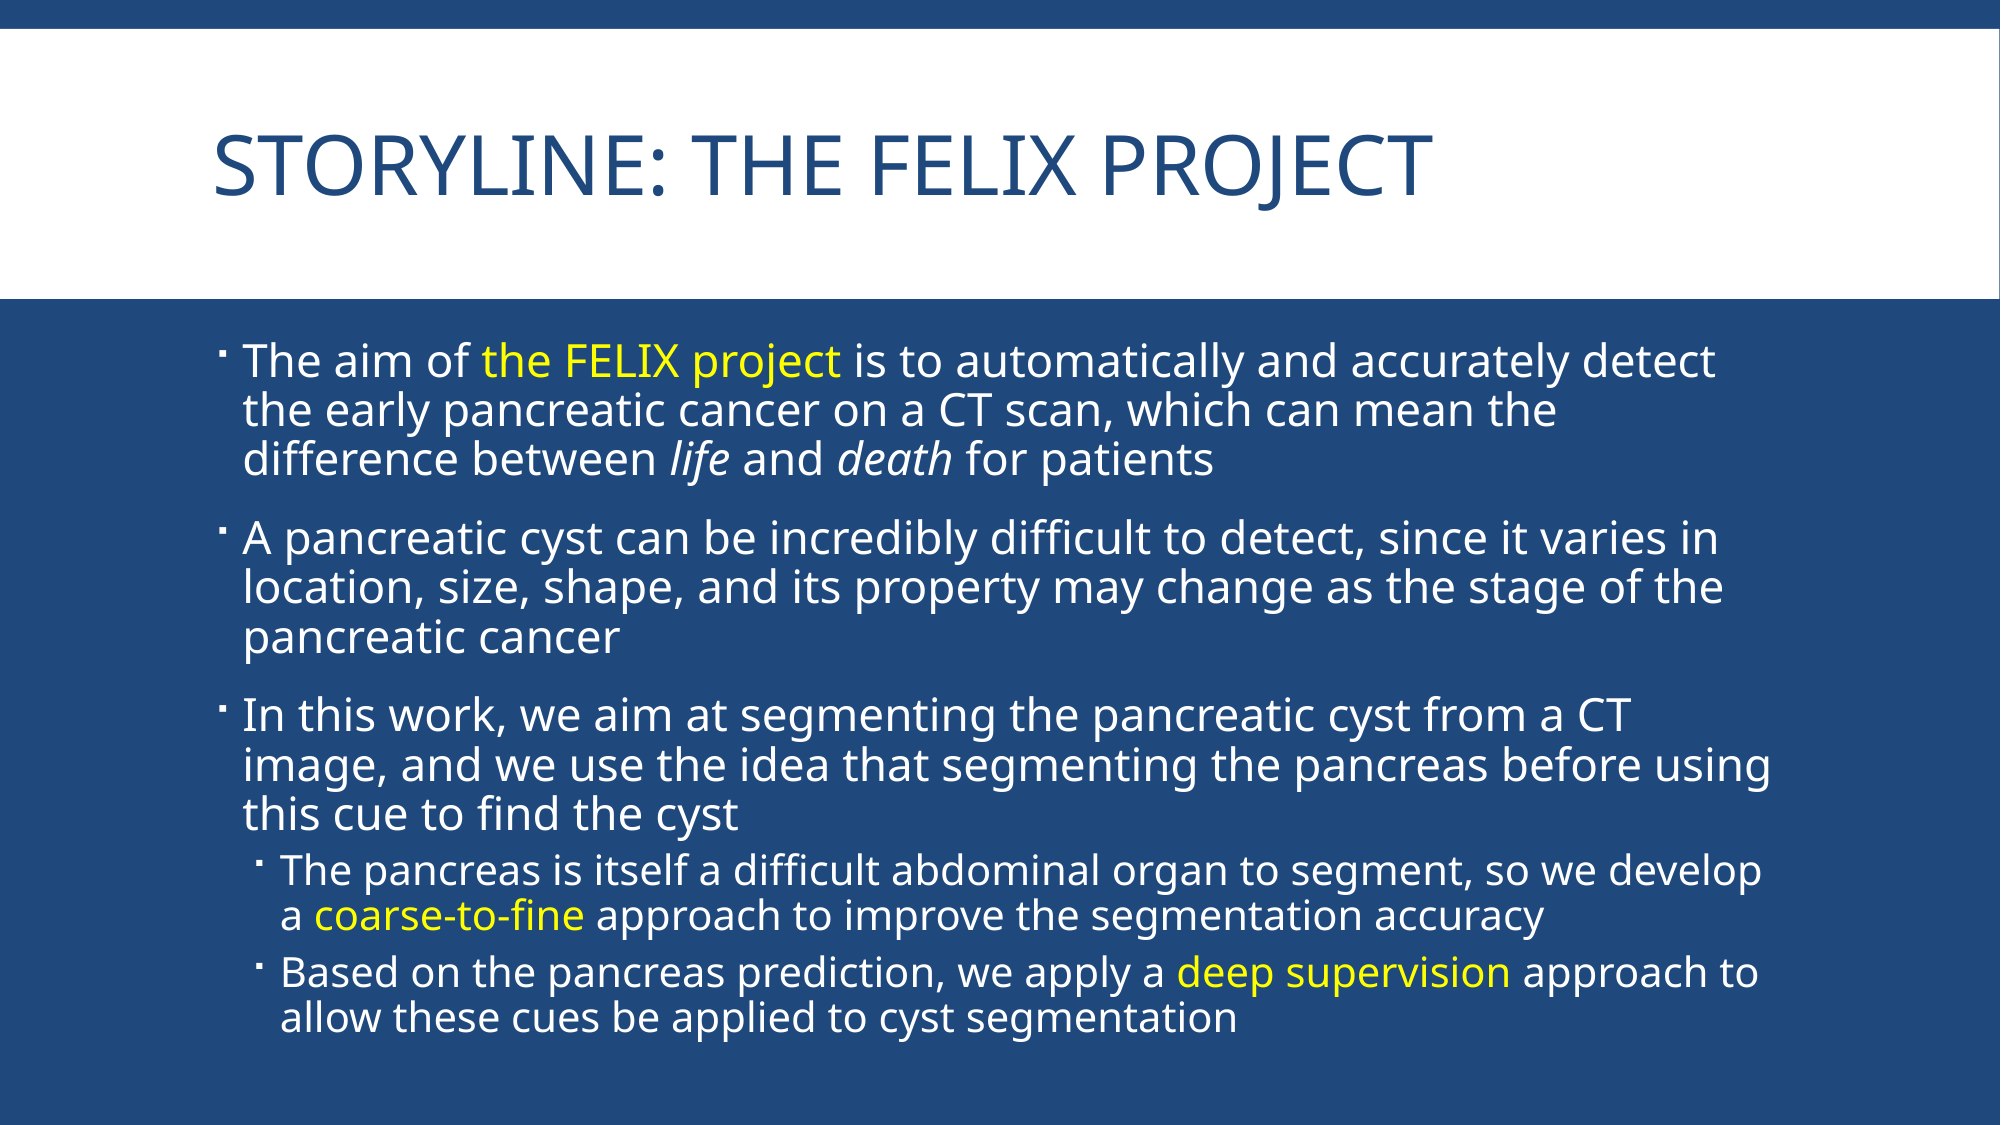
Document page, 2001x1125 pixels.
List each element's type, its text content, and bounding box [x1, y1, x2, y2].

list The aim of the FELIX project is to automatically and accurately detect the early pancreatic cancer on a CT scan, which can mean the difference between life and death for patients A pancreatic cyst can be incredibly difficult to detect, since it varies in location, size, shape, and its property may change as the stage of the pancreatic cancer In this work, we aim at segmenting the pancreatic cyst from a CT image, and we use the idea that segmenting the pancreas before using this cue to find the cyst The pancreas is itself a difficult abdominal organ to segment, so we develop a coarse-to-fine approach to improve the segmentation accuracy Based on the pancreas prediction, we apply a deep supervision approach to allow these cues be applied to cyst segmentation [197, 329, 1803, 1020]
title Storyline: the FELIX Project [197, 46, 1803, 295]
